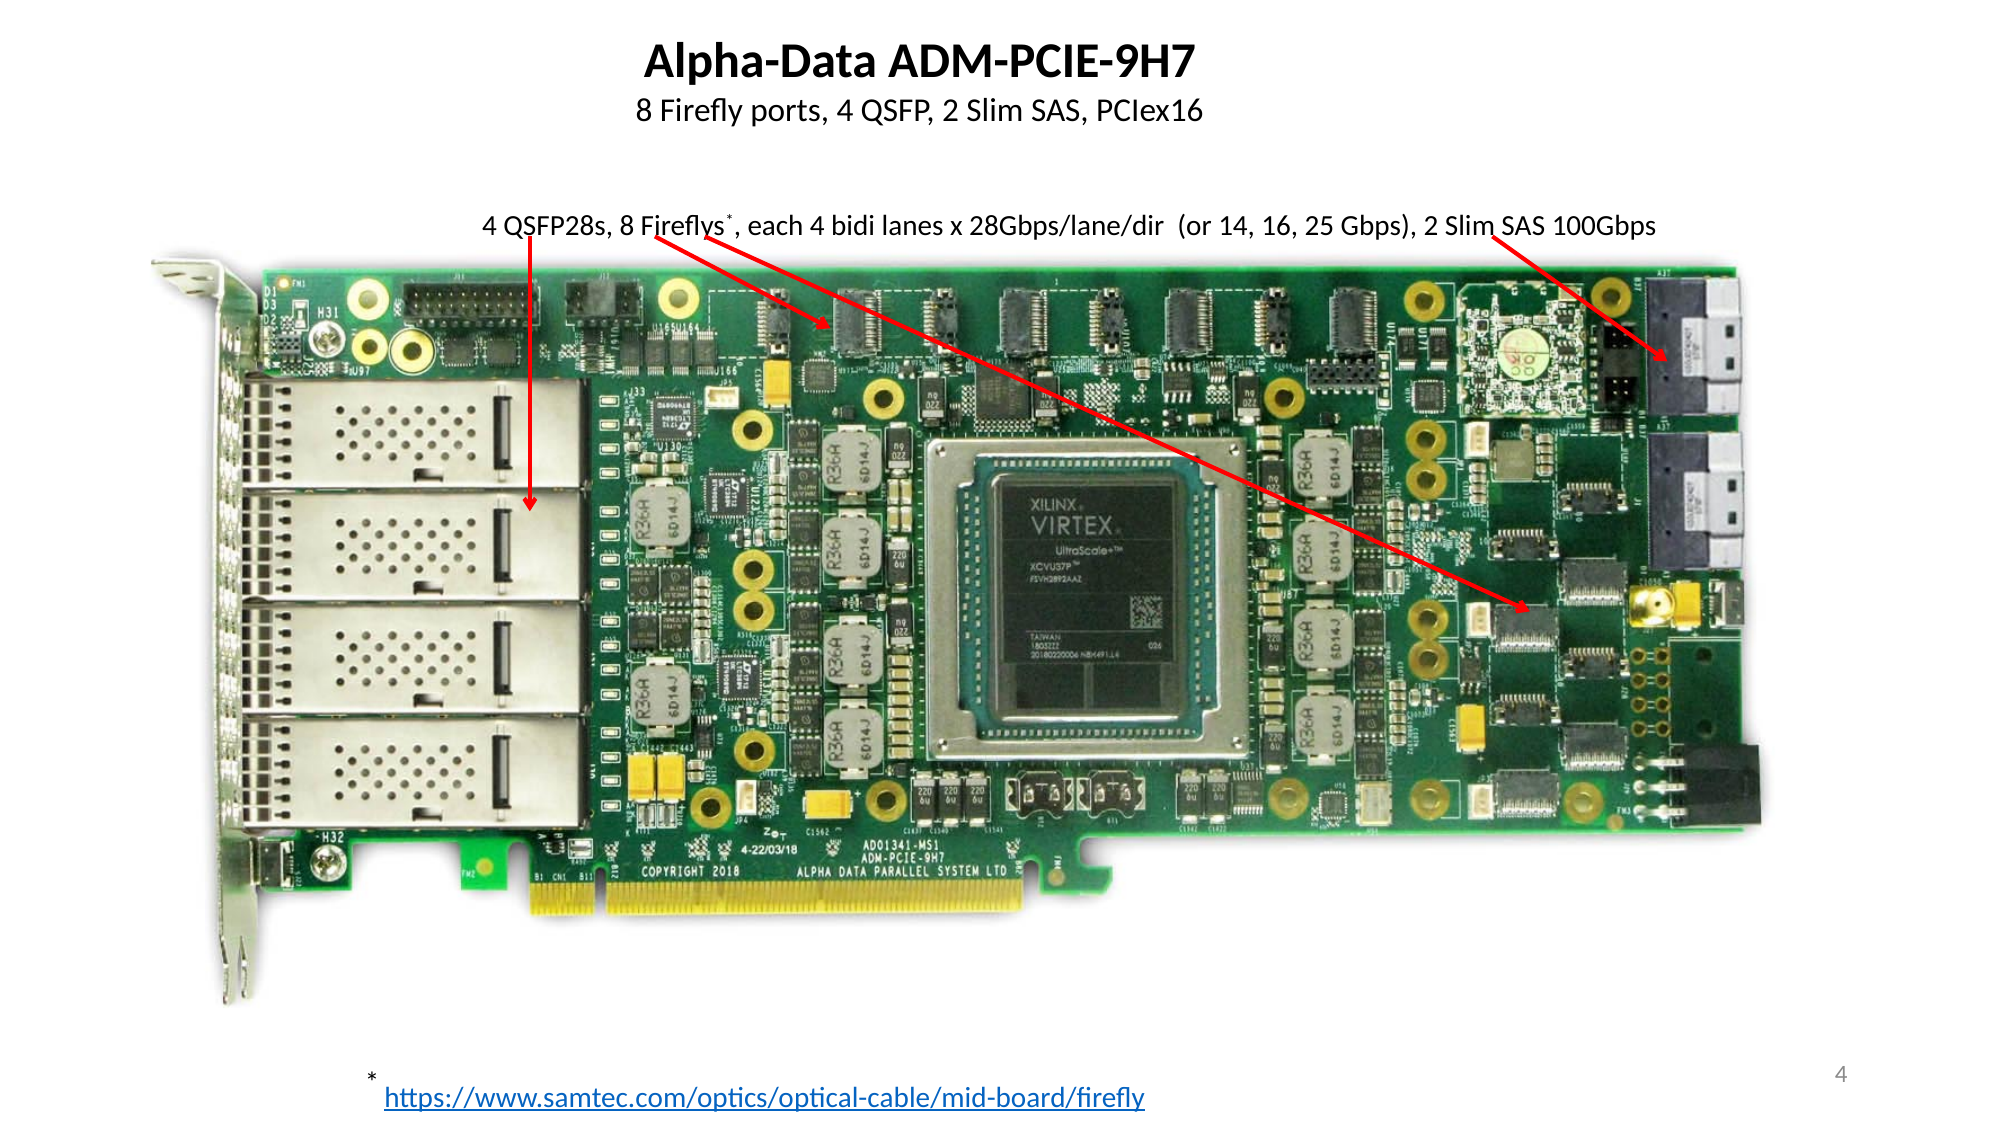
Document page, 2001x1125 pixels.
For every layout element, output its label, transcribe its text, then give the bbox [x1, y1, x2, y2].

slide_number 4 [1806, 1042, 1863, 1103]
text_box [1492, 236, 1668, 362]
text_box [704, 236, 1530, 612]
picture [115, 0, 1806, 1125]
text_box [654, 236, 704, 329]
